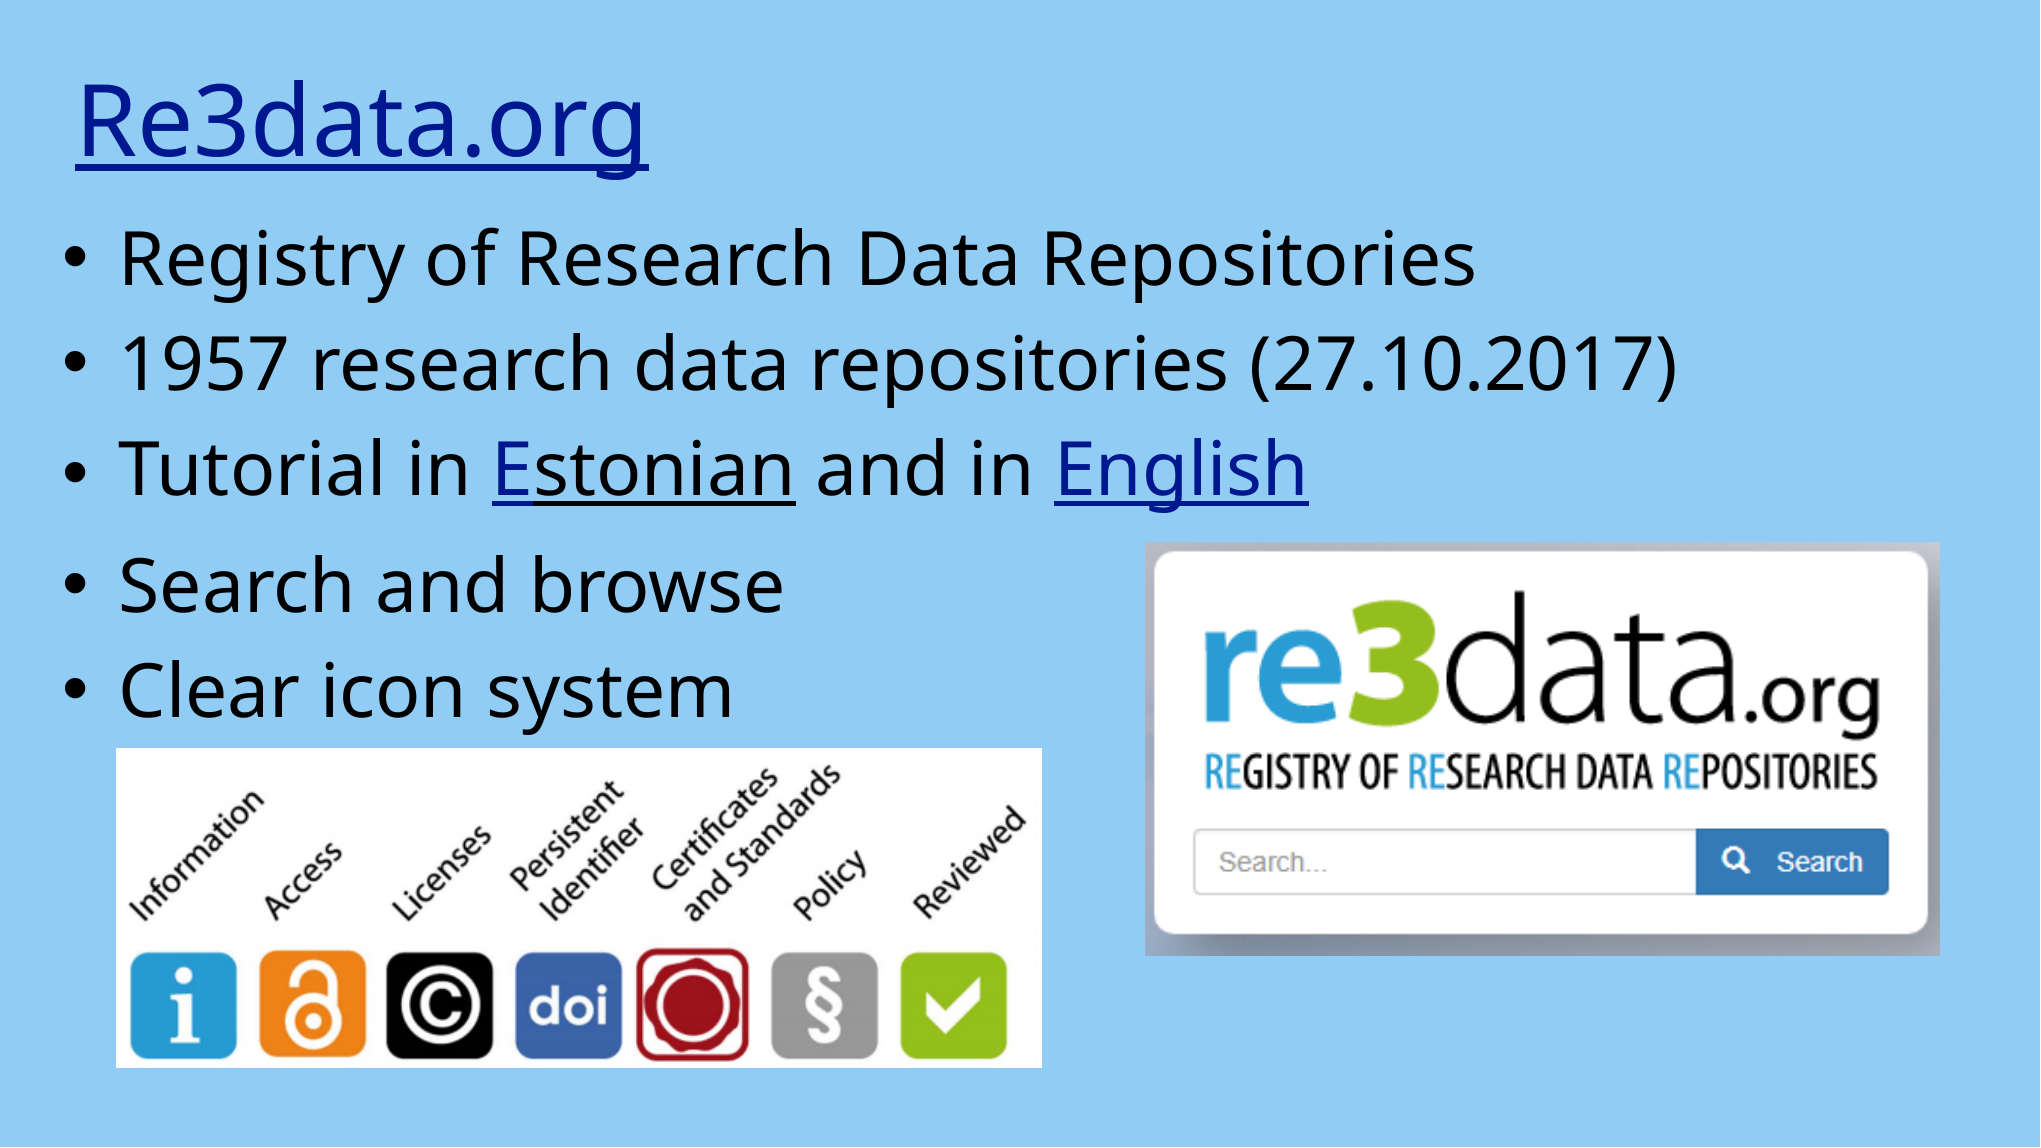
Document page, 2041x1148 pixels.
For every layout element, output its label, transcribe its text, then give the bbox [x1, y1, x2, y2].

title Re3data.org [45, 48, 1996, 199]
list Registry of Research Data Repositories 1957 research data repositories (27.10.2017) Tutorial in Estonian and in English Search and browse Clear icon system [32, 186, 1983, 1086]
picture [116, 748, 1042, 1068]
picture [1144, 541, 1940, 956]
